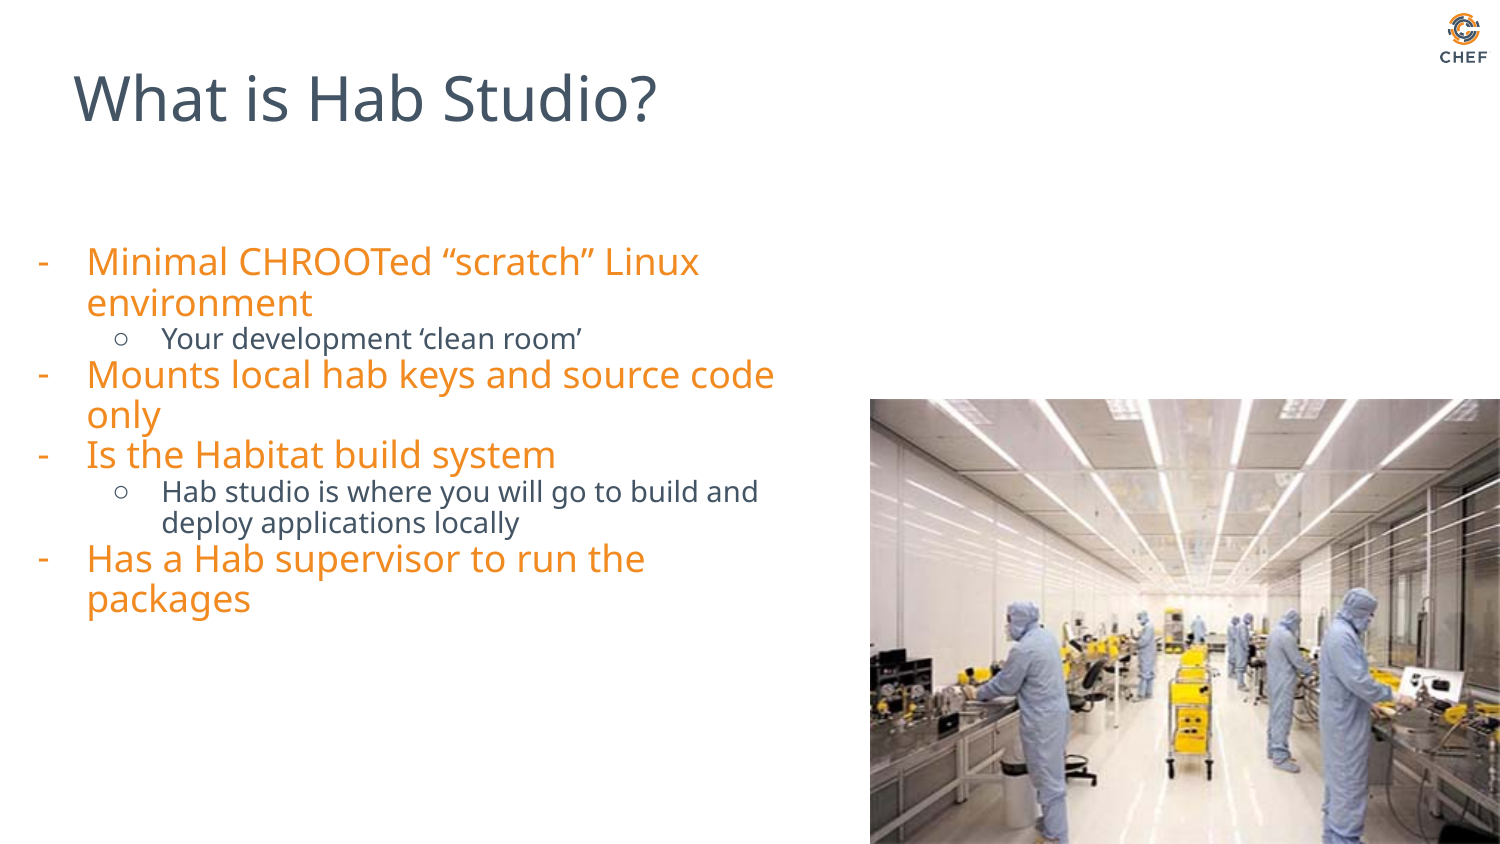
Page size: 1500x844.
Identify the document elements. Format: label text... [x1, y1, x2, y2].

picture [1440, 13, 1491, 63]
title What is Hab Studio? [62, 56, 1438, 125]
list Minimal CHROOTed “scratch” Linux environment Your development ‘clean room’ Mounts local hab keys and source code only Is the Habitat build system Hab studio is where you will go to build and deploy applications locally Has a Hab supervisor to run the packages [0, 176, 809, 710]
picture [870, 399, 1500, 844]
